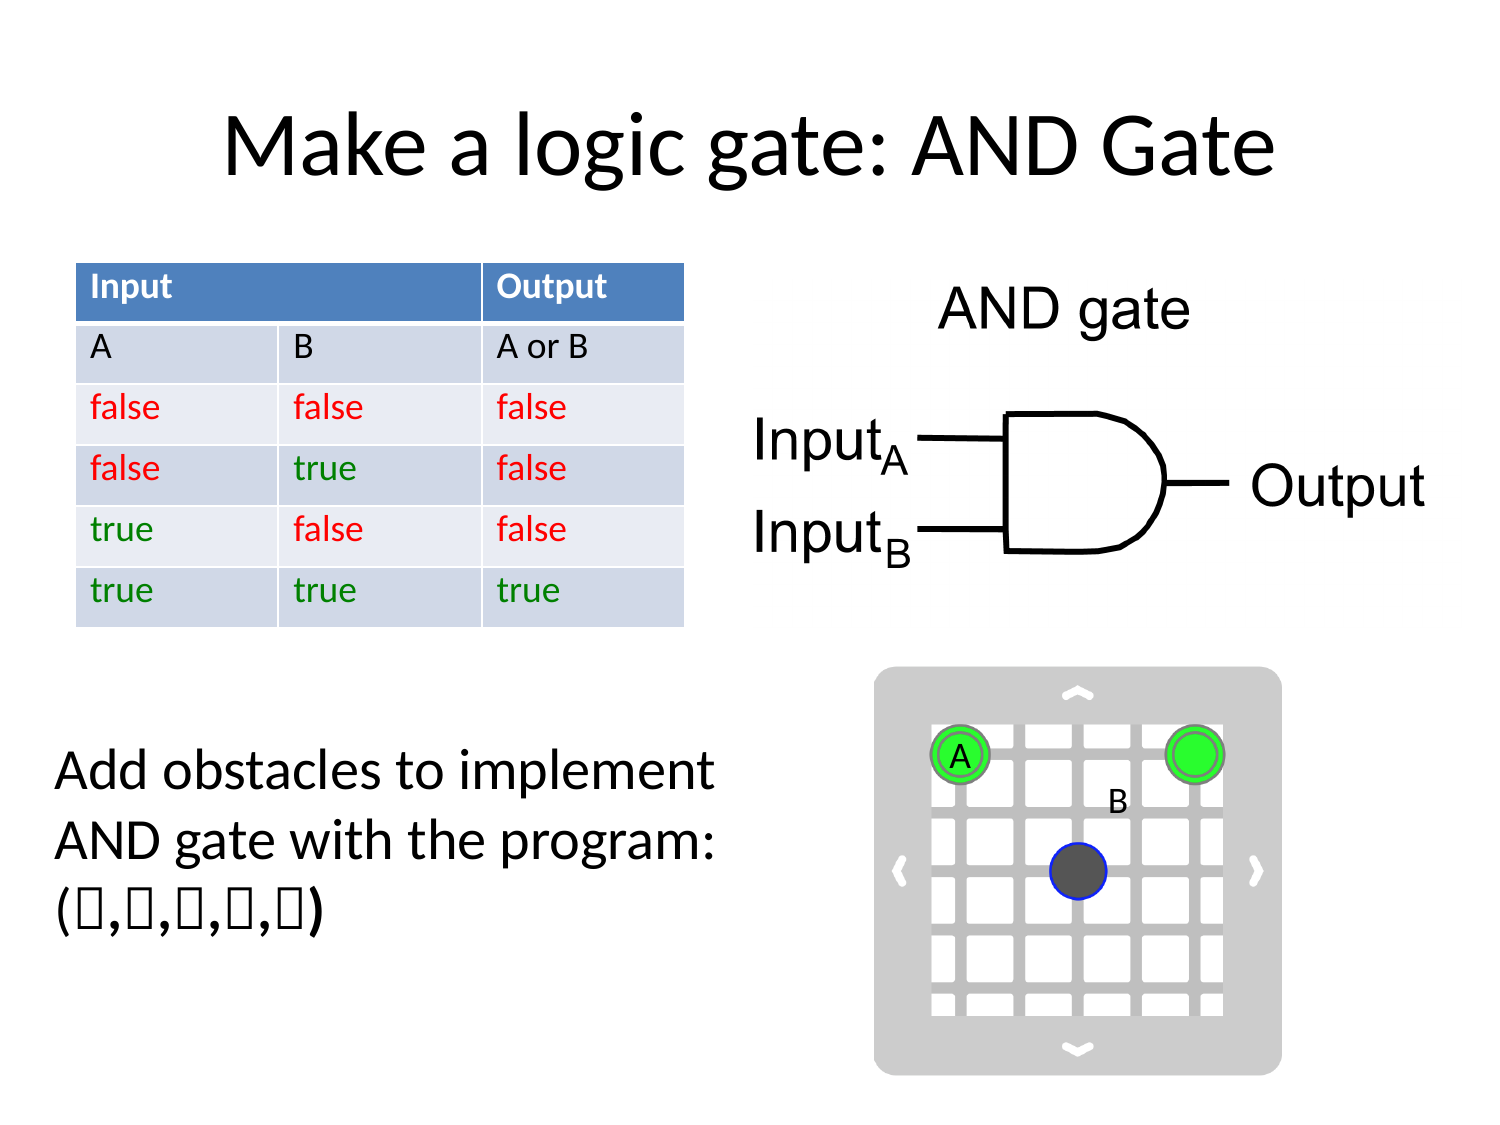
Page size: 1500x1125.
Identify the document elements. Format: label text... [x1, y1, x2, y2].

table_cell false [76, 385, 277, 444]
picture [753, 279, 1462, 628]
table_header Input [76, 263, 481, 321]
title Make a logic gate: AND Gate [75, 45, 1425, 233]
table_cell false [483, 507, 684, 566]
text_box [874, 663, 1304, 1076]
table_cell A or B [483, 326, 684, 383]
table_cell false [483, 385, 684, 444]
table_cell true [279, 446, 481, 505]
table_cell true [483, 568, 684, 627]
table_cell false [483, 446, 684, 505]
table_cell false [279, 507, 481, 566]
table_header Output [483, 263, 684, 321]
table_cell false [279, 385, 481, 444]
table_cell false [76, 446, 277, 505]
table_cell A [76, 326, 277, 383]
table_cell true [279, 568, 481, 627]
text_box Add obstacles to implement AND gate with the program: (,,,,) [39, 723, 787, 949]
table_cell true [76, 568, 277, 627]
table_cell B [279, 326, 481, 383]
table_cell true [76, 507, 277, 566]
